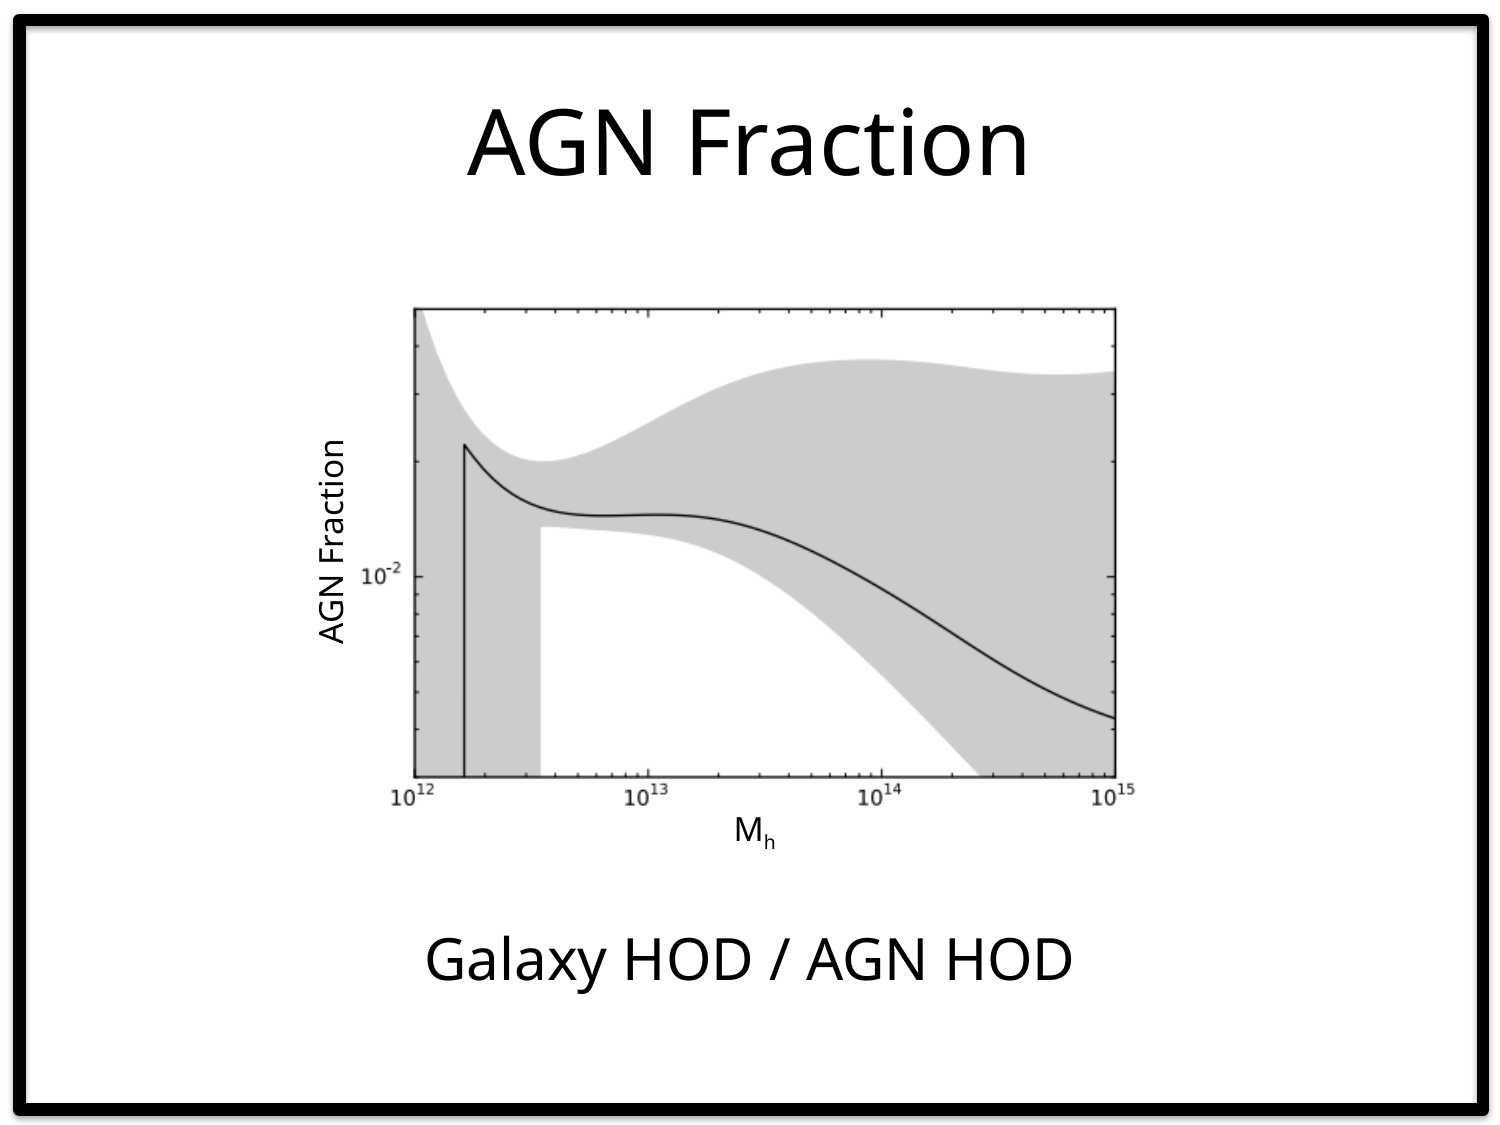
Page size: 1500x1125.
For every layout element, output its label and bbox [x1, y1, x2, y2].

text_box [19, 19, 1484, 1110]
text_box [302, 278, 1145, 857]
